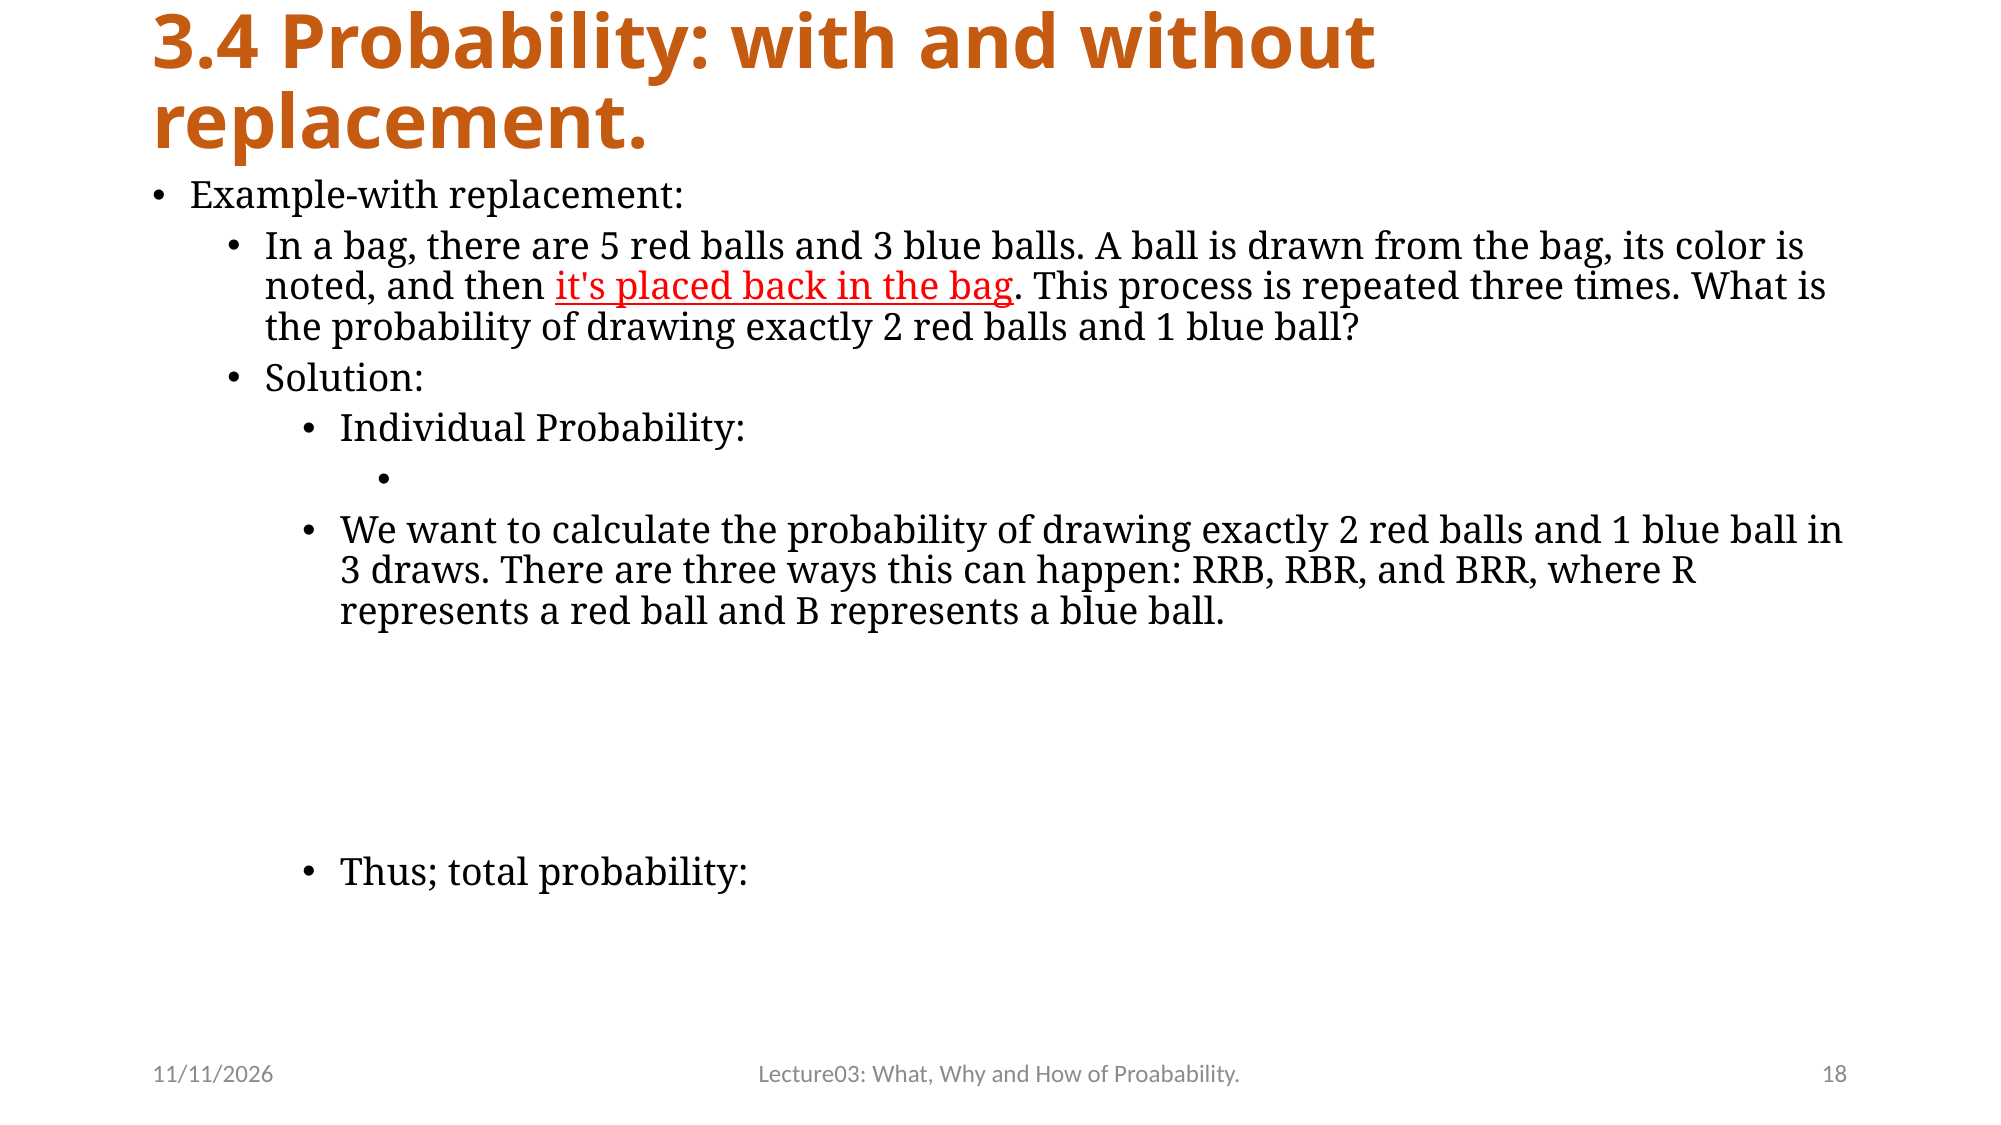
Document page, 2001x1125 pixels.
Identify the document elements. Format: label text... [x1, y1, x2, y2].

title 3.4 Probability: with and without replacement. [137, 0, 1863, 169]
footer Lecture03: What, Why and How of Proabability. [662, 1042, 1338, 1103]
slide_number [137, 1042, 588, 1103]
slide_number 18 [1412, 1042, 1863, 1103]
